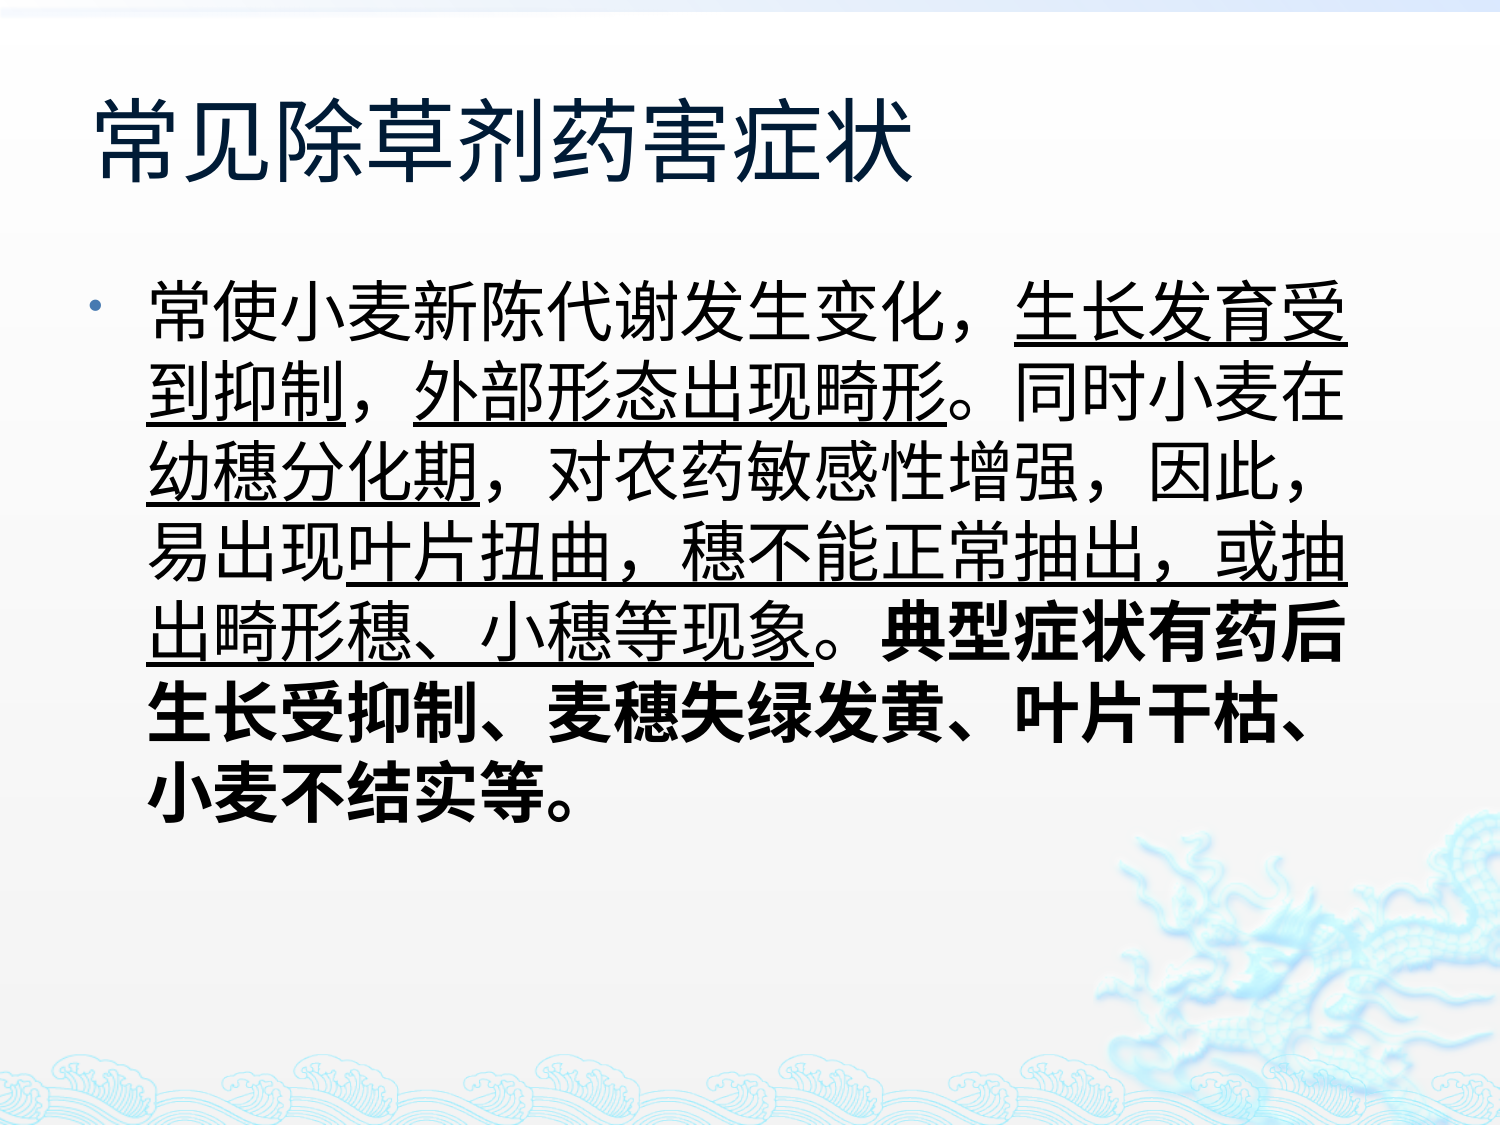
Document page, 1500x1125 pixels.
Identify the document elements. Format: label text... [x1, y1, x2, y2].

list 常使小麦新陈代谢发生变化，生长发育受到抑制，外部形态出现畸形。同时小麦在幼穗分化期，对农药敏感性增强，因此，易出现叶片扭曲，穗不能正常抽出，或抽出畸形穗、小穗等现象。典型症状有药后生长受抑制、麦穗失绿发黄、叶片干枯、小麦不结实等。 [75, 262, 1425, 1005]
title 常见除草剂药害症状 [75, 45, 1425, 233]
